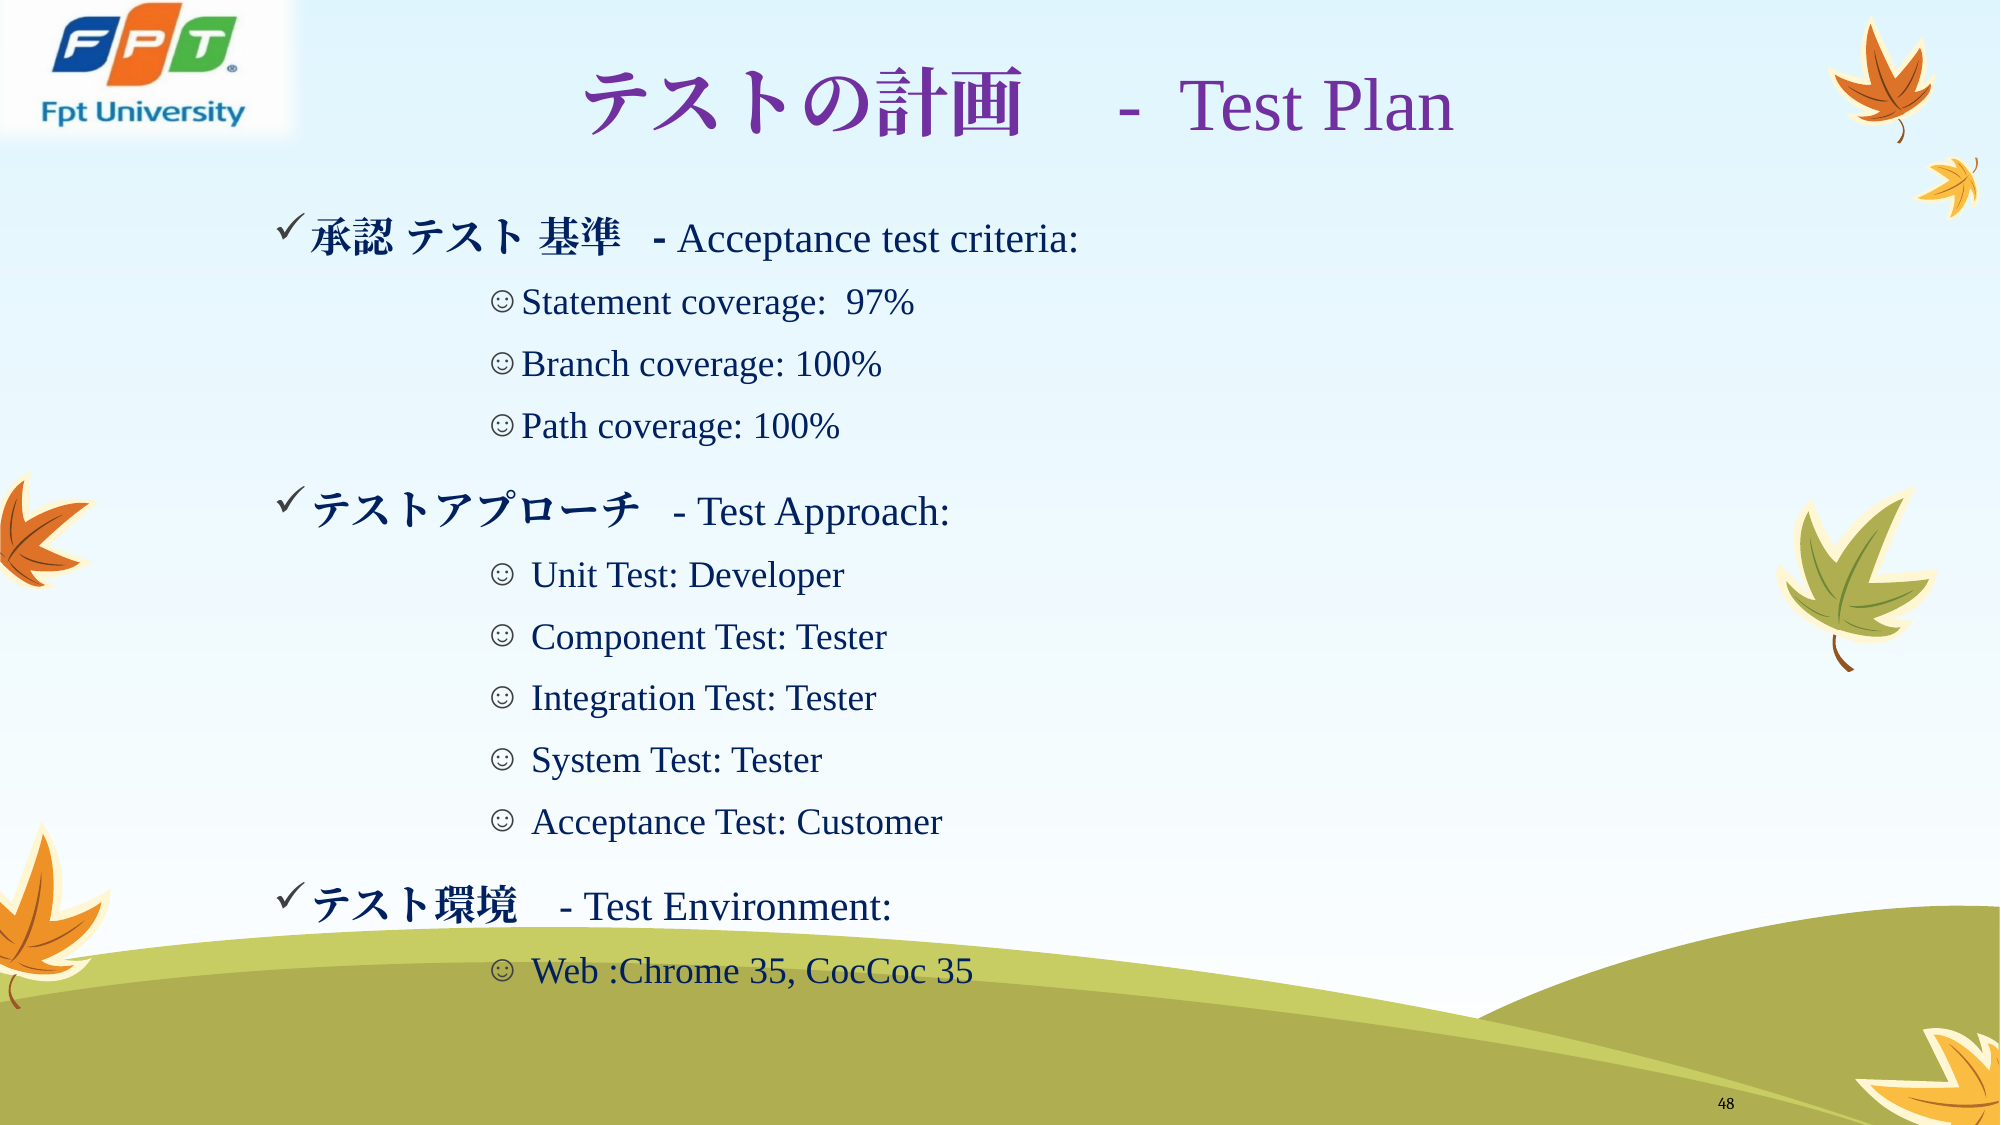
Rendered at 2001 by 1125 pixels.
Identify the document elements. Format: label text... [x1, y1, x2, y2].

slide_number 48 [1644, 1083, 1750, 1122]
title テストの計画 - Test Plan [312, 12, 1749, 155]
list 承認 テスト 基準 - Acceptance test criteria: Statement coverage: 97% Branch coverage: 100% Path coverage: 100% テストアプローチ - Test Approach: Unit Test: Developer Component Test: Tester Integration Test: Tester System Test: Tester Acceptance Test: Customer テスト環境 - Test Environment: Web :Chrome 35, CocCoc 35 [250, 203, 1750, 1046]
picture [0, 0, 312, 155]
